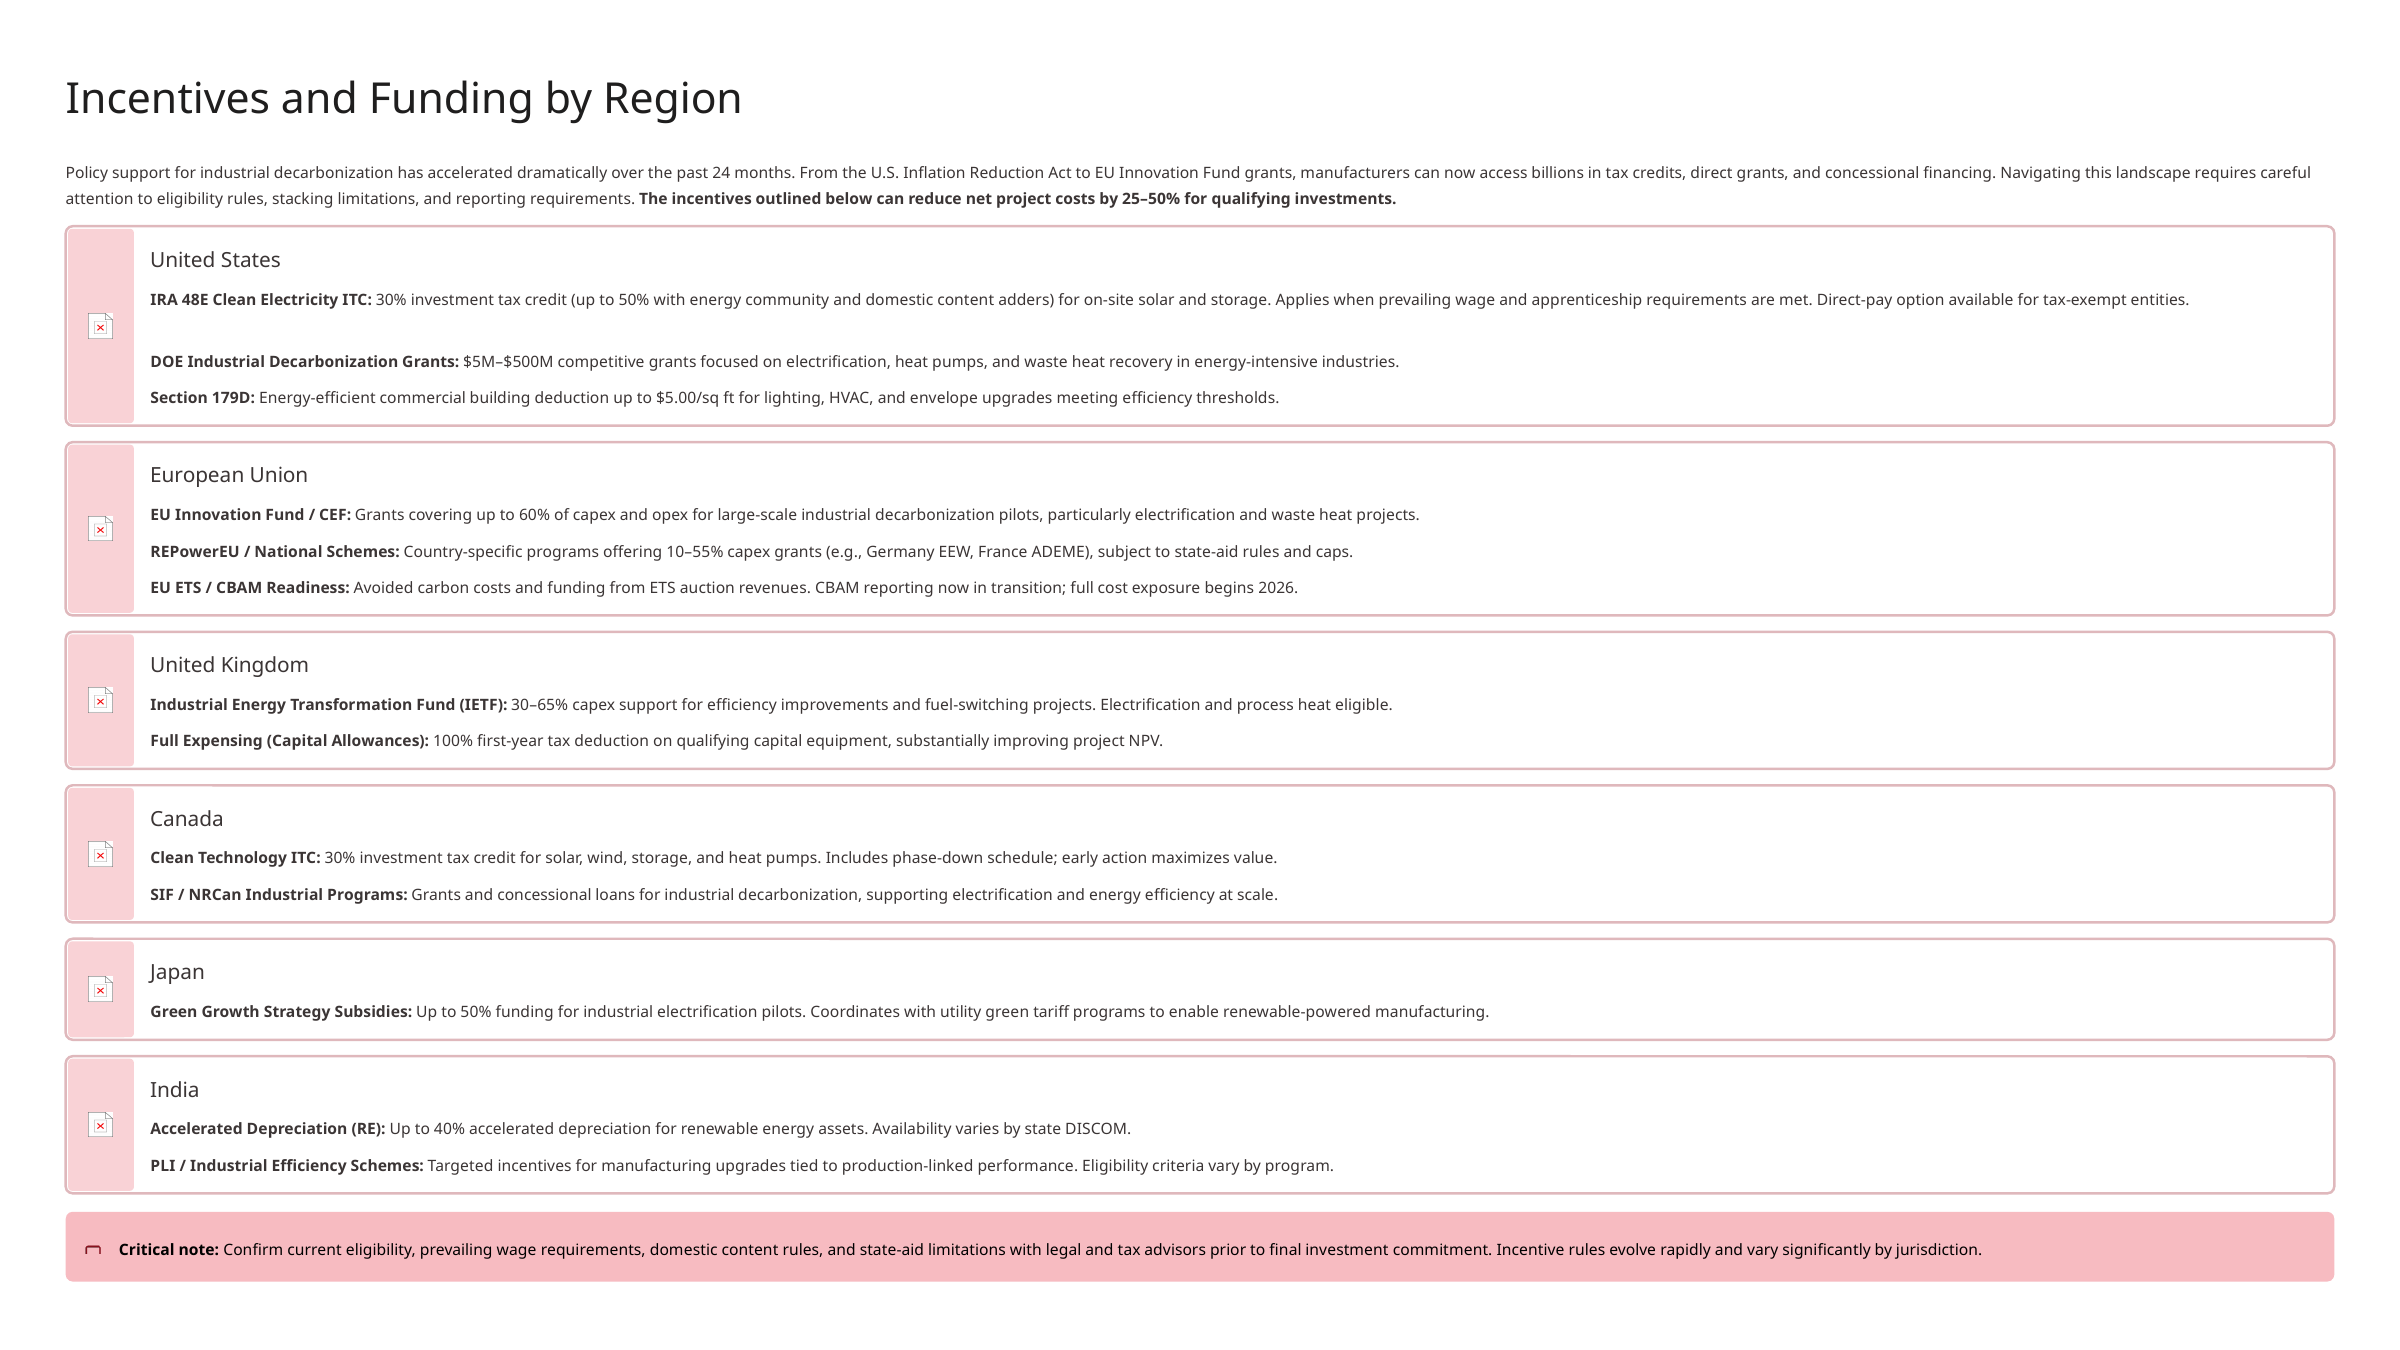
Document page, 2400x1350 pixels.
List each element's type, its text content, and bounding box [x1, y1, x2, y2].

text_box United Kingdom [150, 650, 367, 678]
picture [82, 1236, 103, 1254]
text_box EU Innovation Fund / CEF: Grants covering up to 60% of capex and opex for large-scale industrial decarbonization pilots, particularly electrification and waste heat projects. [150, 497, 2316, 525]
text_box [65, 631, 2335, 769]
picture [88, 976, 113, 1002]
text_box Canada [150, 804, 367, 832]
text_box Accelerated Depreciation (RE): Up to 40% accelerated depreciation for renewable energy assets. Availability varies by state DISCOM. [150, 1112, 2316, 1139]
text_box Japan [150, 957, 367, 985]
text_box Green Growth Strategy Subsidies: Up to 50% funding for industrial electrification pilots. Coordinates with utility green tariff programs to enable renewable-powered manufacturing. [150, 994, 2316, 1021]
text_box IRA 48E Clean Electricity ITC: 30% investment tax credit (up to 50% with energy community and domestic content adders) for on-site solar and storage. Applies when prevailing wage and apprenticeship requirements are met. Direct-pay option available for tax-exempt entities. [150, 281, 2316, 335]
text_box Clean Technology ITC: 30% investment tax credit for solar, wind, storage, and heat pumps. Includes phase-down schedule; early action maximizes value. [150, 841, 2316, 868]
text_box Industrial Energy Transformation Fund (IETF): 30–65% capex support for efficiency improvements and fuel-switching projects. Electrification and process heat eligible. [150, 687, 2316, 714]
picture [88, 841, 113, 867]
text_box [68, 228, 134, 424]
text_box [65, 785, 2335, 923]
text_box Full Expensing (Capital Allowances): 100% first-year tax deduction on qualifying capital equipment, substantially improving project NPV. [150, 723, 2316, 750]
text_box REPowerEU / National Schemes: Country-specific programs offering 10–55% capex grants (e.g., Germany EEW, France ADEME), subject to state-aid rules and caps. [150, 534, 2316, 561]
picture [88, 1112, 113, 1138]
text_box Critical note: Confirm current eligibility, prevailing wage requirements, domestic content rules, and state-aid limitations with legal and tax advisors prior to final investment commitment. Incentive rules evolve rapidly and vary significantly by jurisdiction. [119, 1232, 2318, 1259]
text_box [68, 941, 134, 1038]
text_box DOE Industrial Decarbonization Grants: $5M–$500M competitive grants focused on electrification, heat pumps, and waste heat recovery in energy-intensive industries. [150, 344, 2316, 371]
text_box EU ETS / CBAM Readiness: Avoided carbon costs and funding from ETS auction revenues. CBAM reporting now in transition; full cost exposure begins 2026. [150, 570, 2316, 597]
text_box [68, 444, 134, 613]
picture [88, 313, 113, 339]
text_box Section 179D: Energy-efficient commercial building deduction up to $5.00/sq ft for lighting, HVAC, and envelope upgrades meeting efficiency thresholds. [150, 380, 2316, 407]
text_box [65, 226, 2335, 426]
picture [88, 516, 113, 542]
text_box [68, 1058, 134, 1191]
picture [88, 687, 113, 713]
text_box [65, 938, 2335, 1040]
text_box Incentives and Funding by Region [65, 68, 812, 123]
text_box [65, 1211, 2335, 1282]
text_box European Union [150, 461, 367, 489]
text_box PLI / Industrial Efficiency Schemes: Targeted incentives for manufacturing upgrades tied to production-linked performance. Eligibility criteria vary by program. [150, 1148, 2316, 1175]
text_box [65, 1056, 2335, 1194]
text_box [68, 787, 134, 920]
text_box United States [150, 245, 367, 273]
text_box India [150, 1075, 367, 1103]
text_box [68, 634, 134, 767]
text_box Policy support for industrial decarbonization has accelerated dramatically over the past 24 months. From the U.S. Inflation Reduction Act to EU Innovation Fund grants, manufacturers can now access billions in tax credits, direct grants, and concessional financing. Navigating this landscape requires careful attention to eligibility rules, stacking limitations, and reporting requirements. The incentives outlined below can reduce net project costs by 25–50% for qualifying investments. [65, 155, 2335, 208]
text_box SIF / NRCan Industrial Programs: Grants and concessional loans for industrial decarbonization, supporting electrification and energy efficiency at scale. [150, 877, 2316, 904]
text_box [65, 442, 2335, 616]
